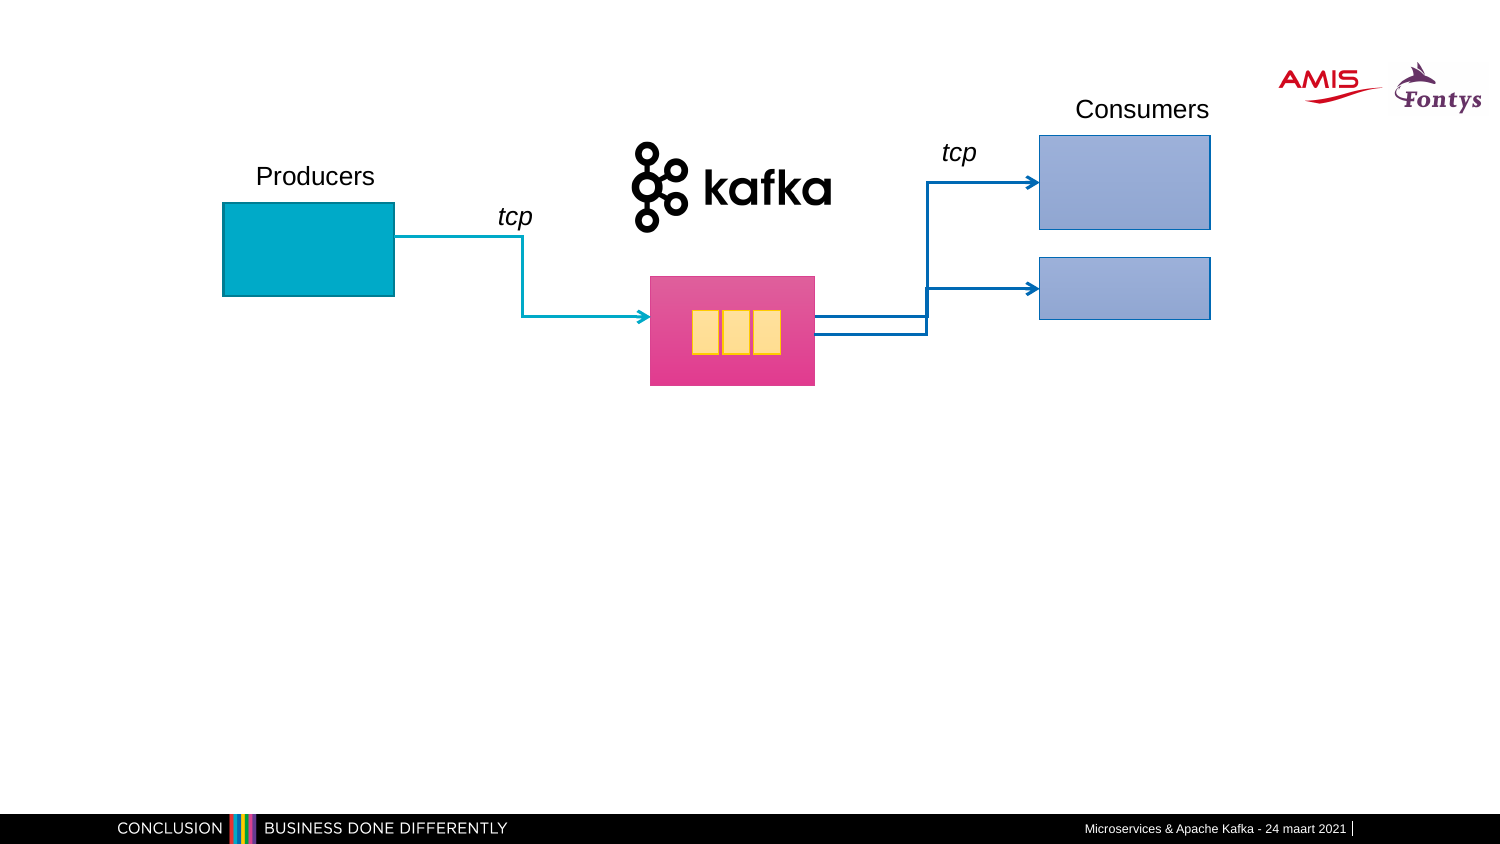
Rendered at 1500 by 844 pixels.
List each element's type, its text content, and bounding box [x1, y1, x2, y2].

text_box [692, 310, 719, 355]
picture [1181, 58, 1489, 116]
text_box tcp [483, 191, 548, 236]
text_box [753, 310, 781, 355]
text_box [814, 182, 1040, 288]
text_box Consumers [1060, 85, 1225, 132]
text_box [1040, 257, 1211, 320]
text_box [222, 202, 395, 297]
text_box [814, 288, 1040, 335]
picture [0, 814, 236, 844]
text_box [650, 276, 815, 386]
footer Microservices & Apache Kafka - 24 maart 2021 [814, 820, 1347, 839]
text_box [393, 236, 651, 317]
picture [617, 127, 845, 247]
picture [239, 814, 1500, 844]
text_box [722, 310, 750, 355]
text_box Producers [241, 152, 391, 199]
text_box [1039, 135, 1211, 230]
text_box tcp [927, 127, 992, 174]
